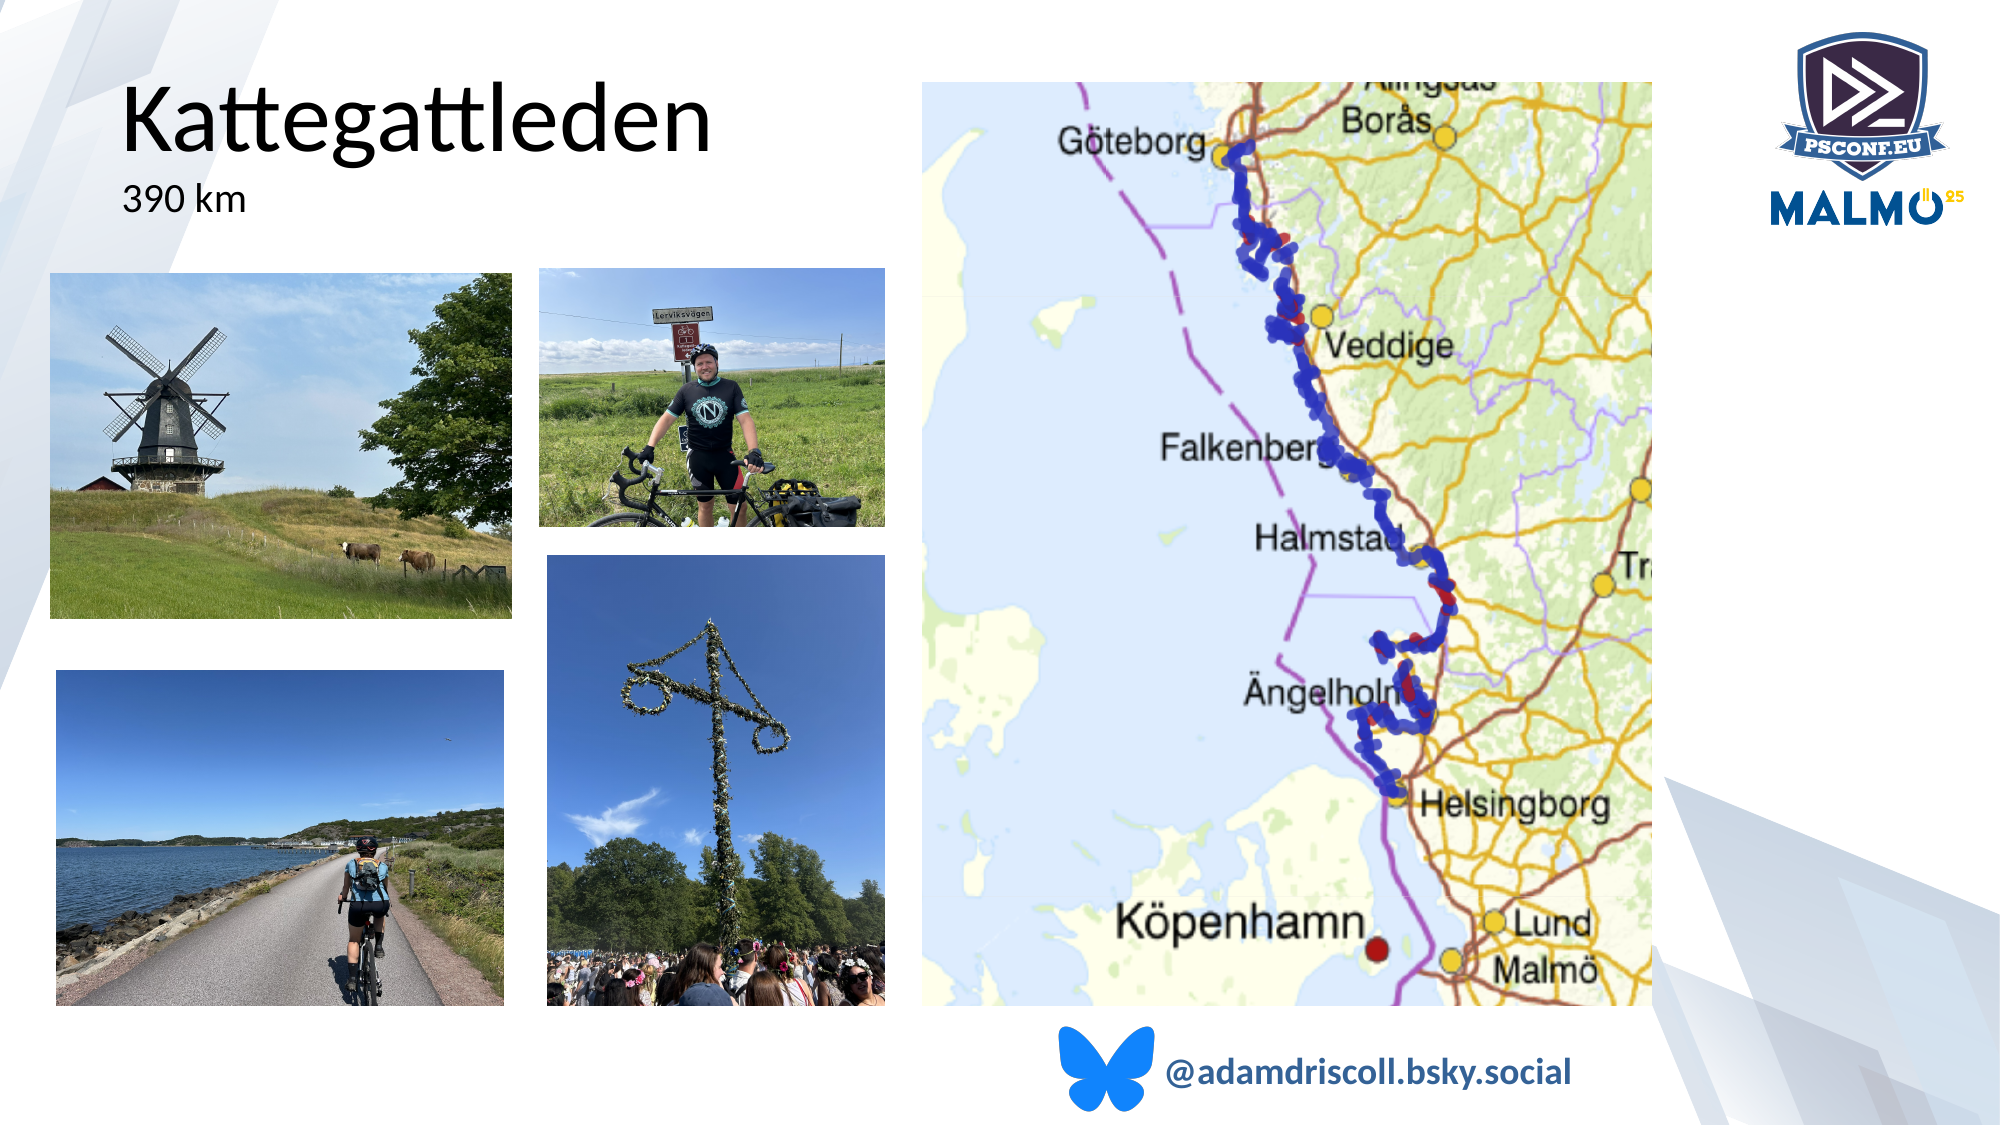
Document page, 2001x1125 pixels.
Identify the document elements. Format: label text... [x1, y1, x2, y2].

text_box Kattegattleden 390 km [106, 43, 730, 229]
picture [0, 0, 2000, 1125]
